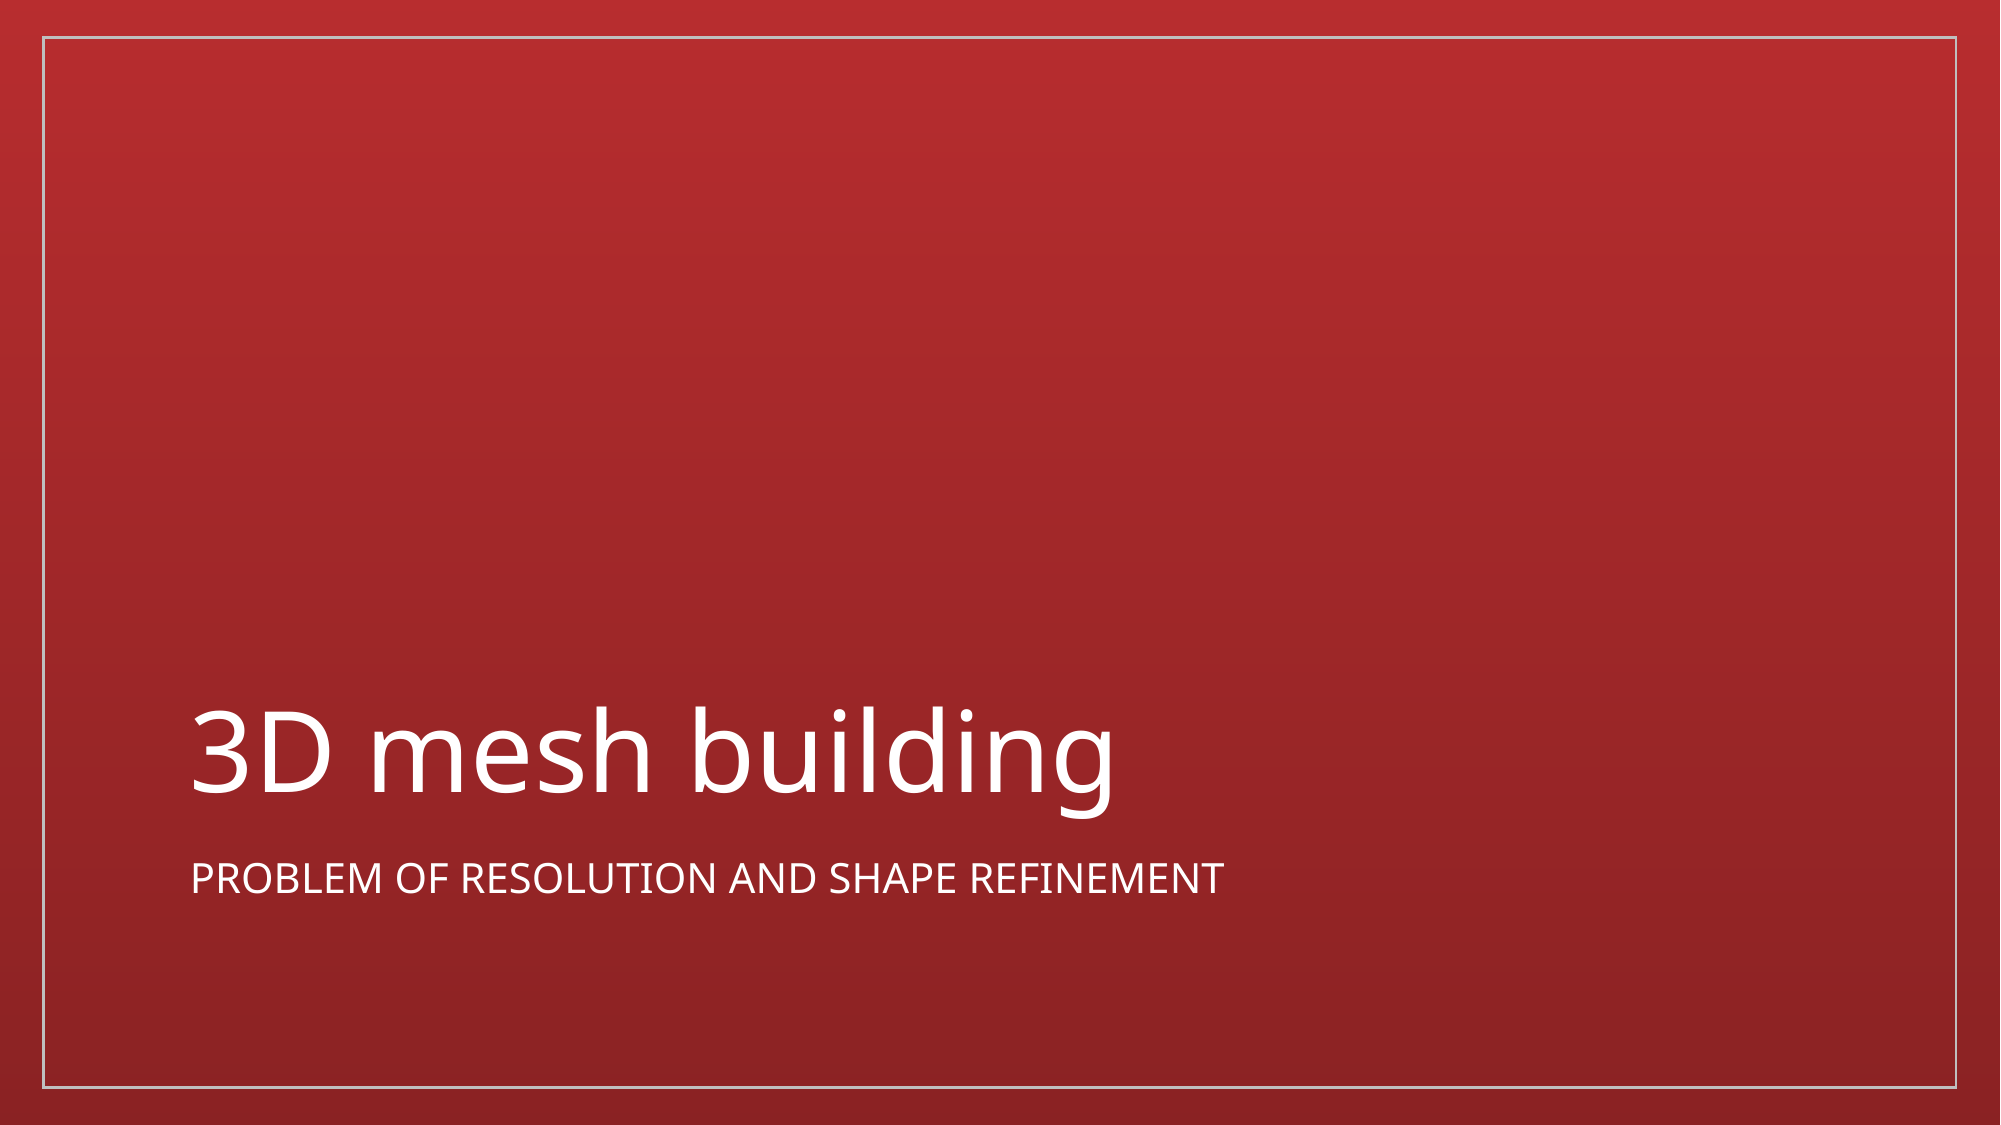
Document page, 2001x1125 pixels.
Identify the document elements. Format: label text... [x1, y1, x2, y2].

title 3D mesh building [174, 299, 1450, 822]
list Problem of resolution and shape refinement [174, 849, 1450, 963]
